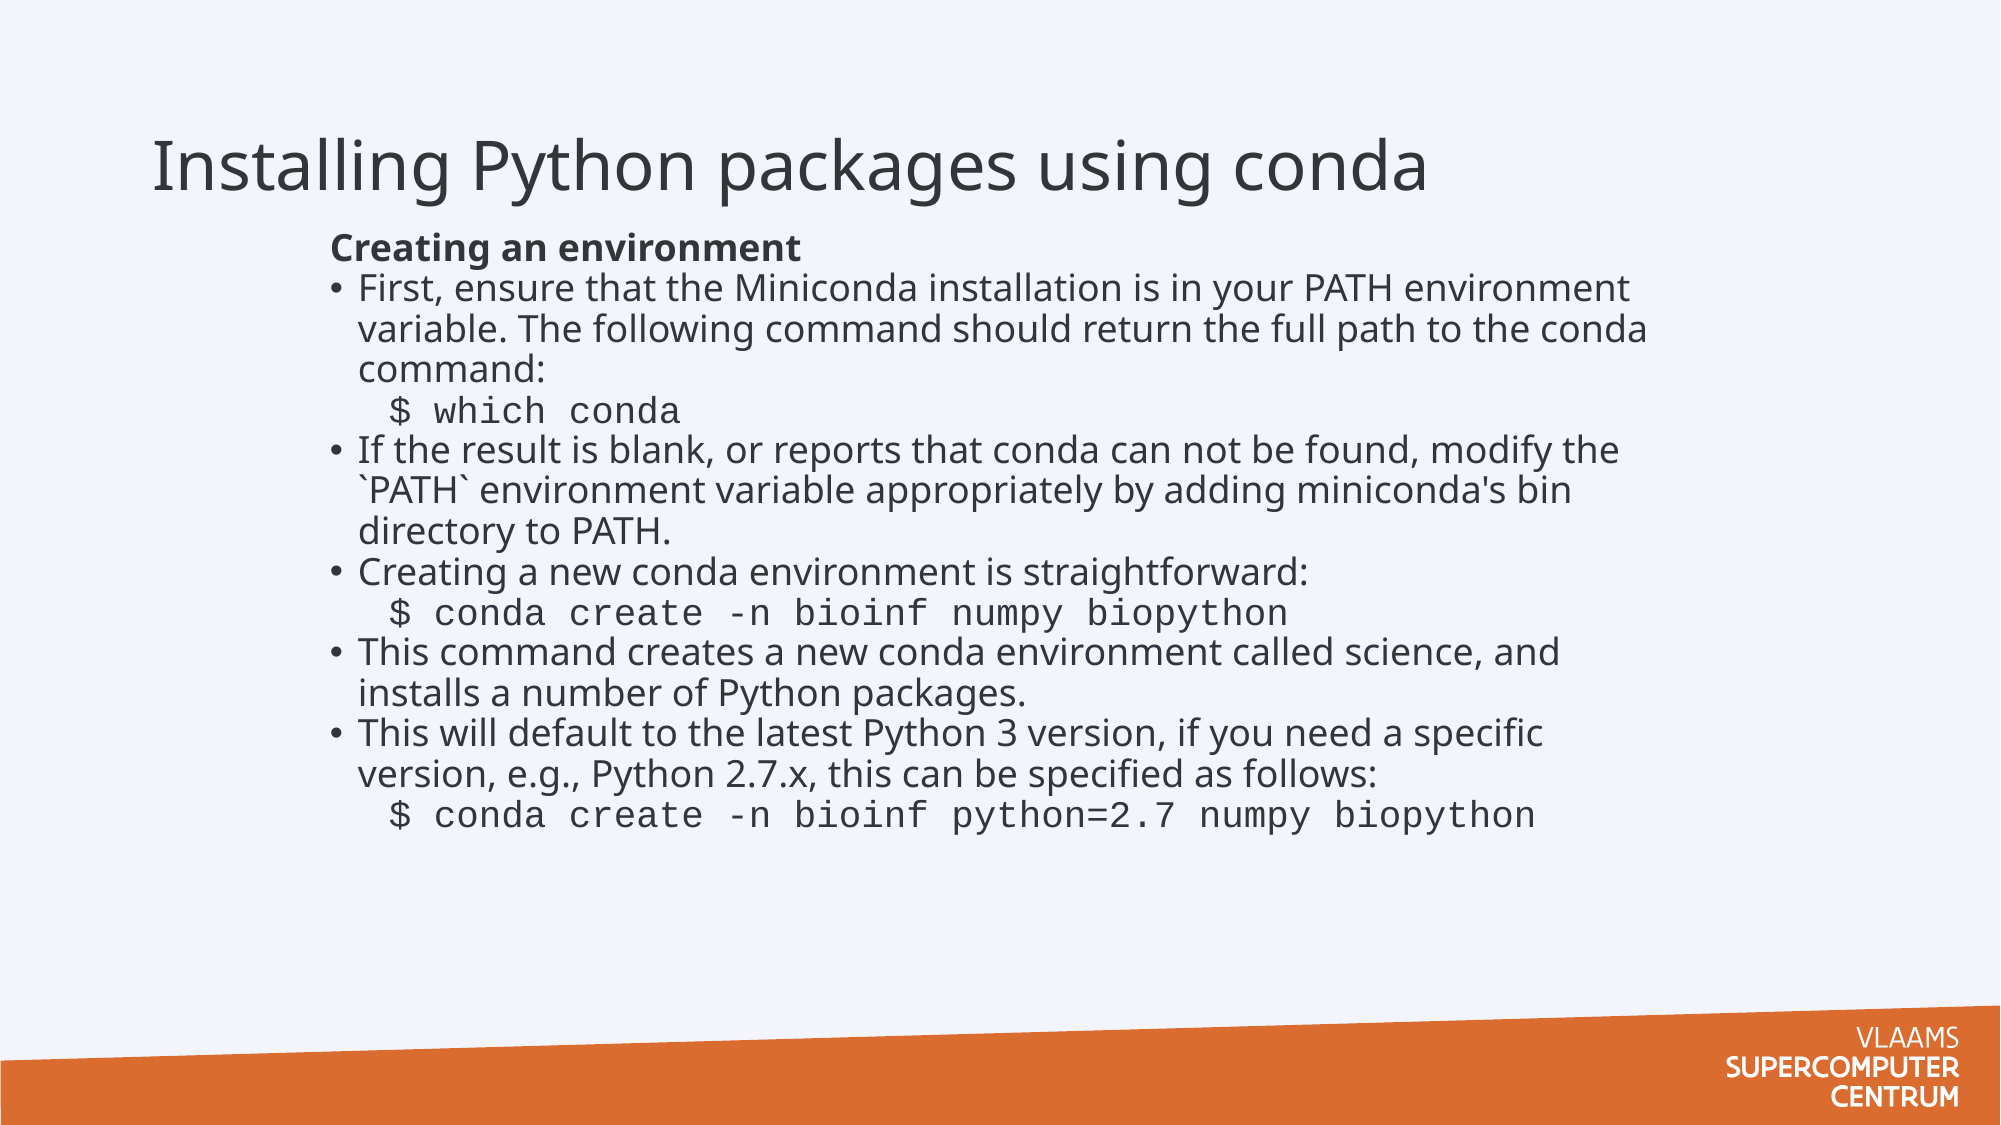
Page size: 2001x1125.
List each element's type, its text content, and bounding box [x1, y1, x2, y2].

list Creating an environment First, ensure that the Miniconda installation is in your PATH environment variable. The following command should return the full path to the conda command: $ which conda If the result is blank, or reports that conda can not be found, modify the `PATH` environment variable appropriately by adding miniconda's bin directory to PATH. Creating a new conda environment is straightforward: $ conda create -n bioinf numpy biopython This command creates a new conda environment called science, and installs a number of Python packages. This will default to the latest Python 3 version, if you need a specific version, e.g., Python 2.7.x, this can be specified as follows: $ conda create -n bioinf python=2.7 numpy biopython [314, 221, 1706, 948]
title Installing Python packages using conda [137, 59, 1863, 278]
picture [1725, 1021, 1960, 1117]
